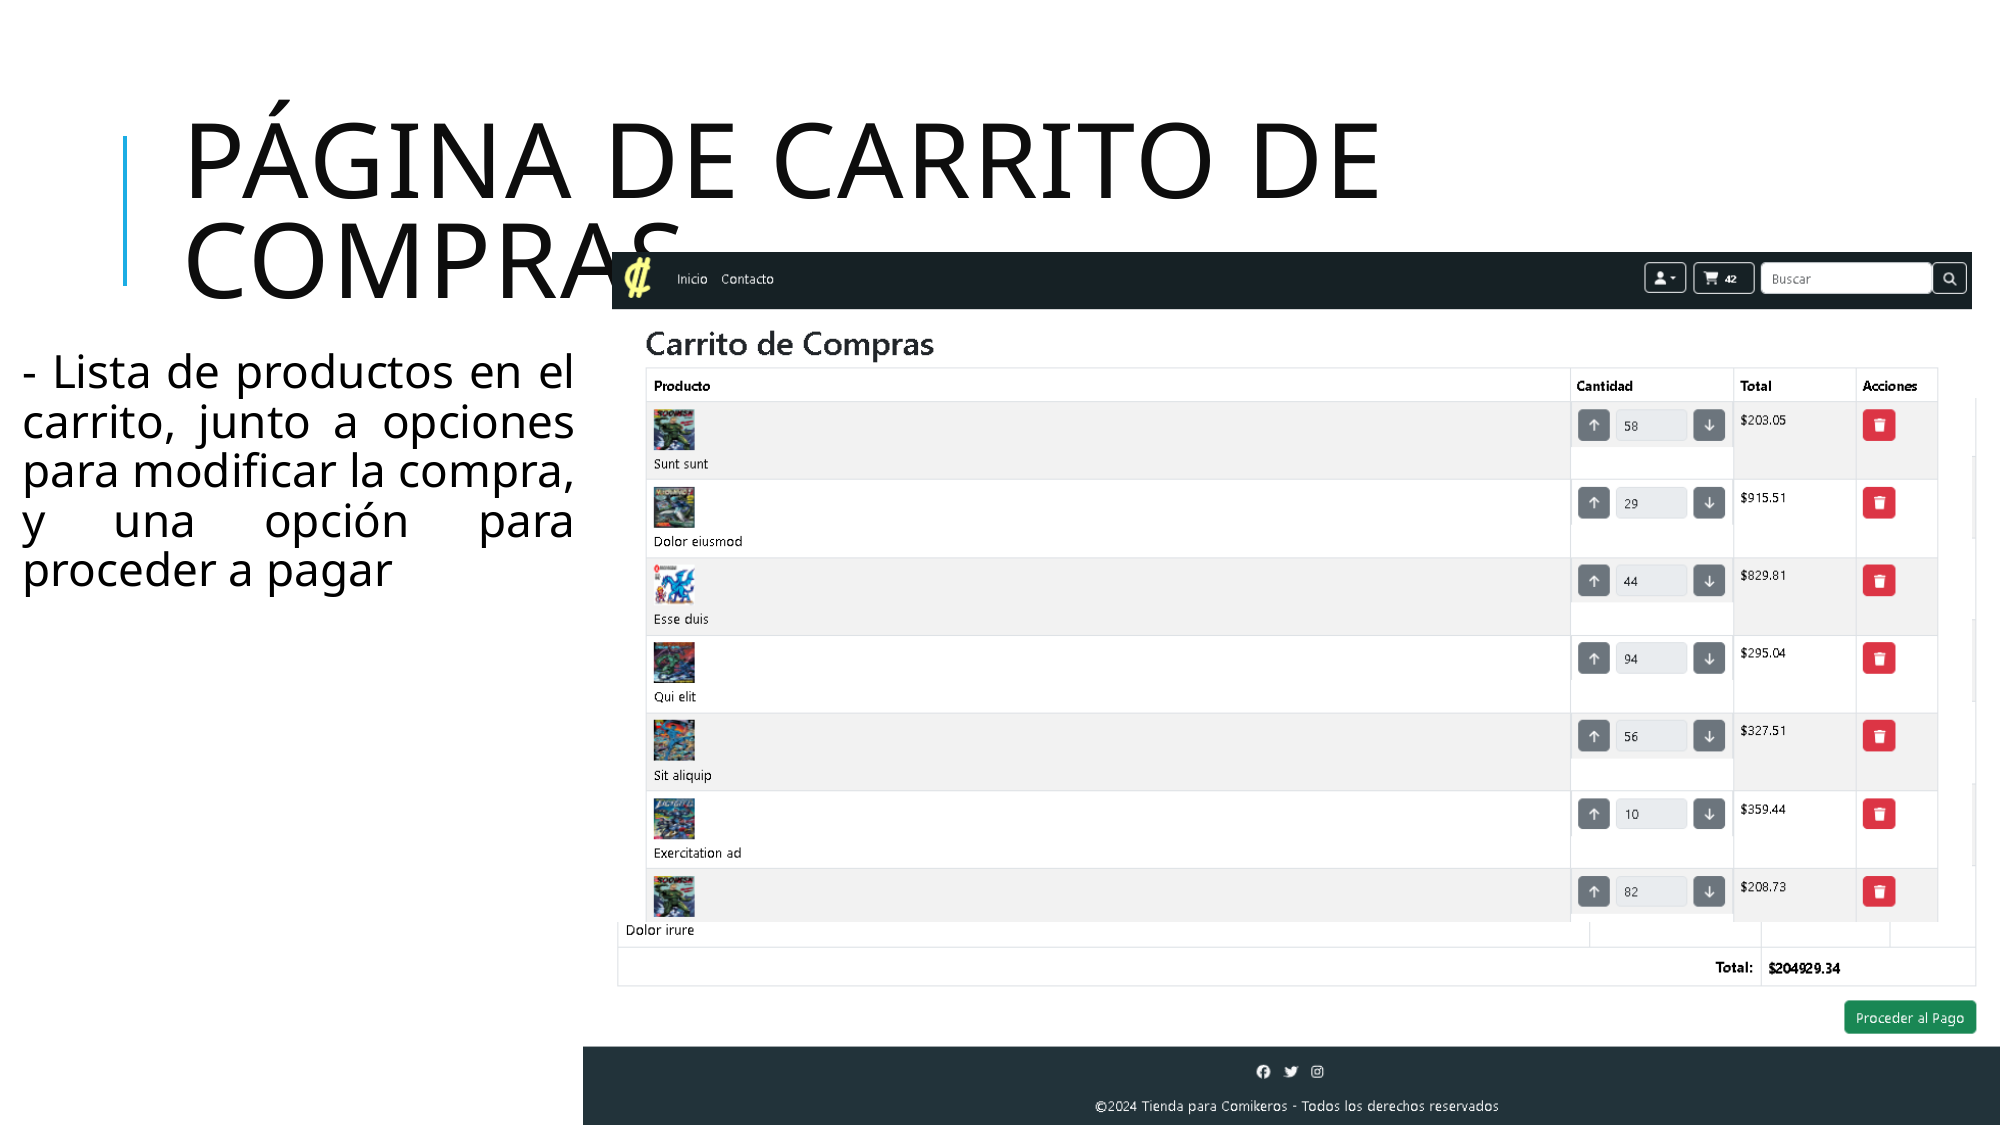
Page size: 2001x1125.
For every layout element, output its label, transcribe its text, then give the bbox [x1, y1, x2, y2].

list - Lista de productos en el carrito, junto a opciones para modificar la compra, y una opción para proceder a pagar [0, 341, 584, 1125]
picture [583, 252, 2000, 1125]
title Página de Carrito de compras [168, 96, 1763, 342]
